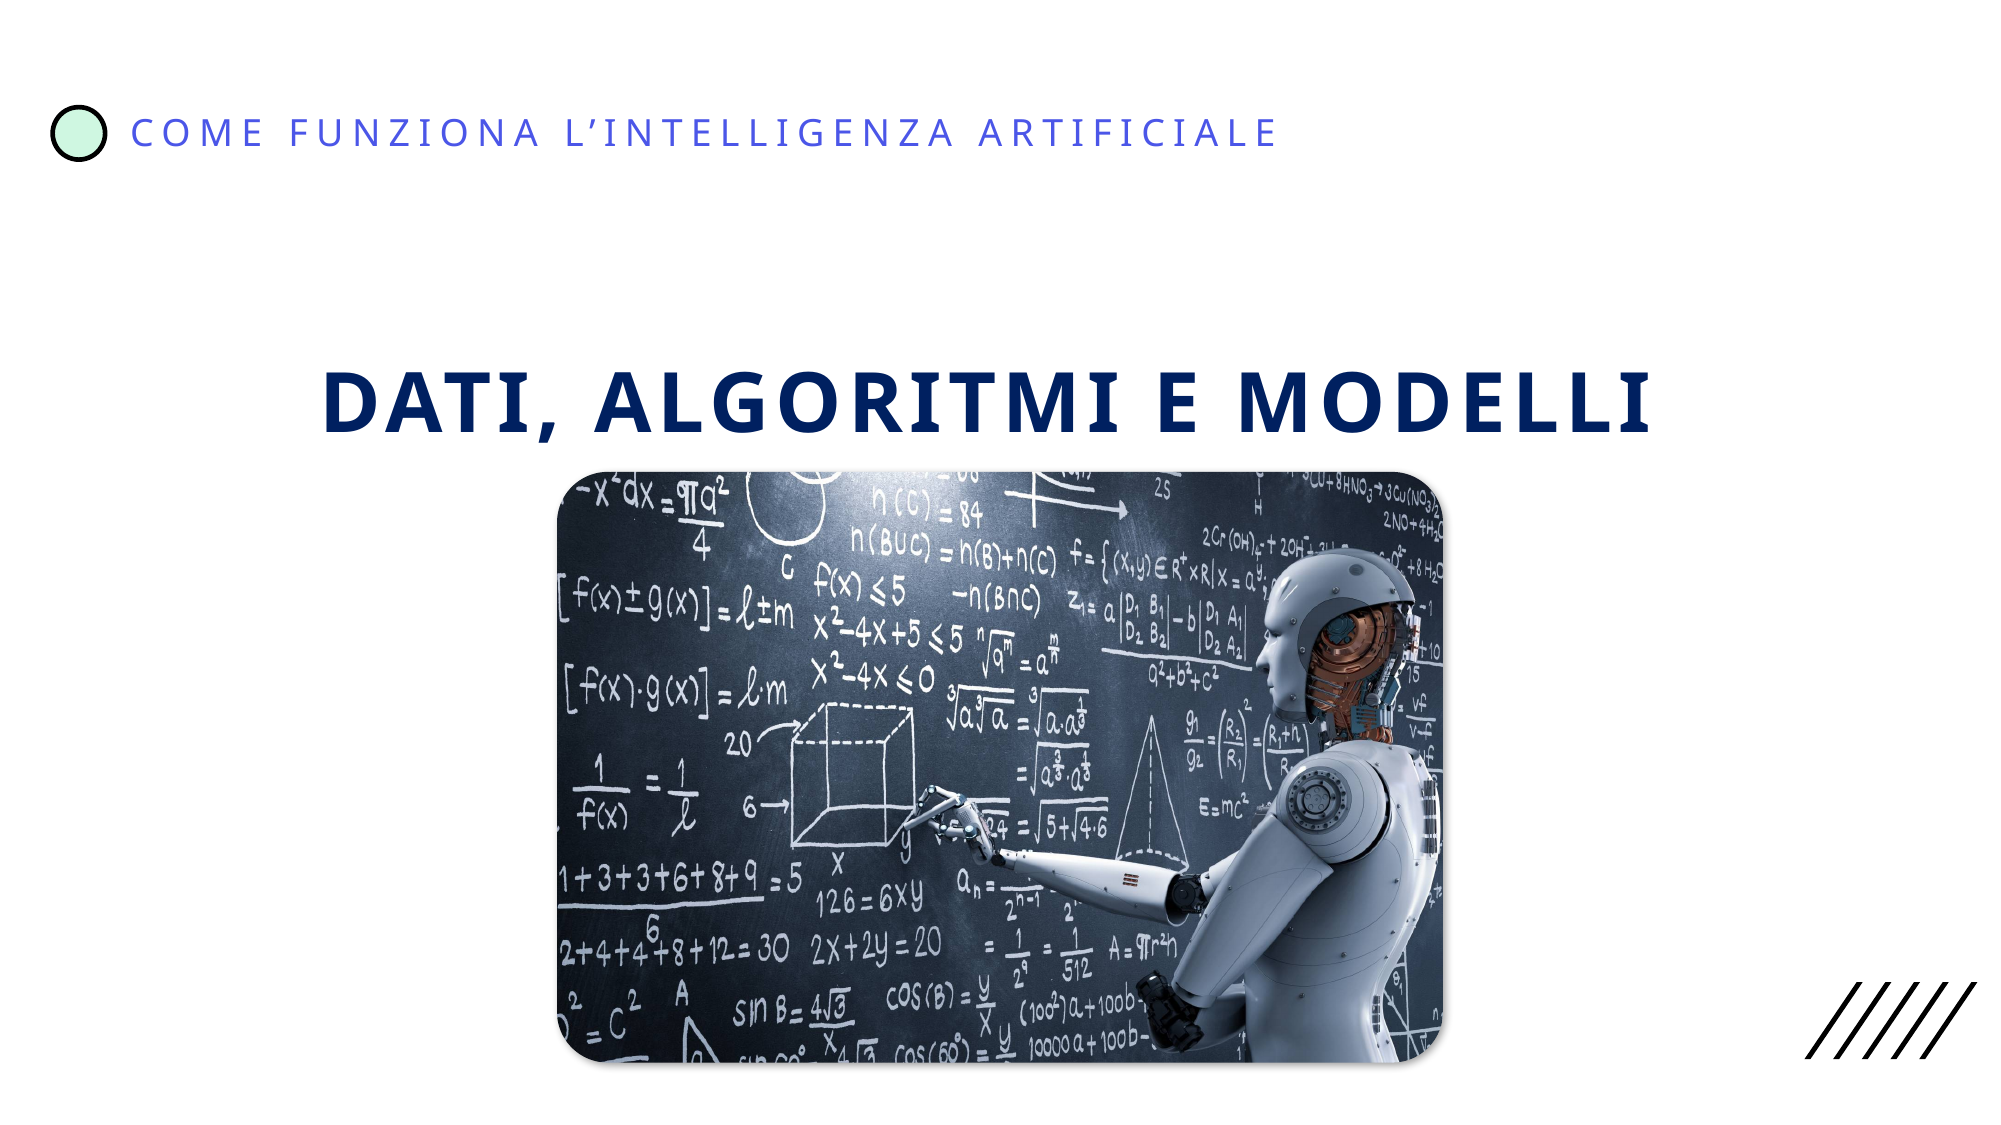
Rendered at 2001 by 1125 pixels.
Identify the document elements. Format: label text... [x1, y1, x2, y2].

text_box Come funziona l’intelligenza artificiale [115, 106, 1439, 170]
picture [556, 471, 1443, 1063]
text_box Dati, algoritmi e modelli [140, 169, 1860, 458]
